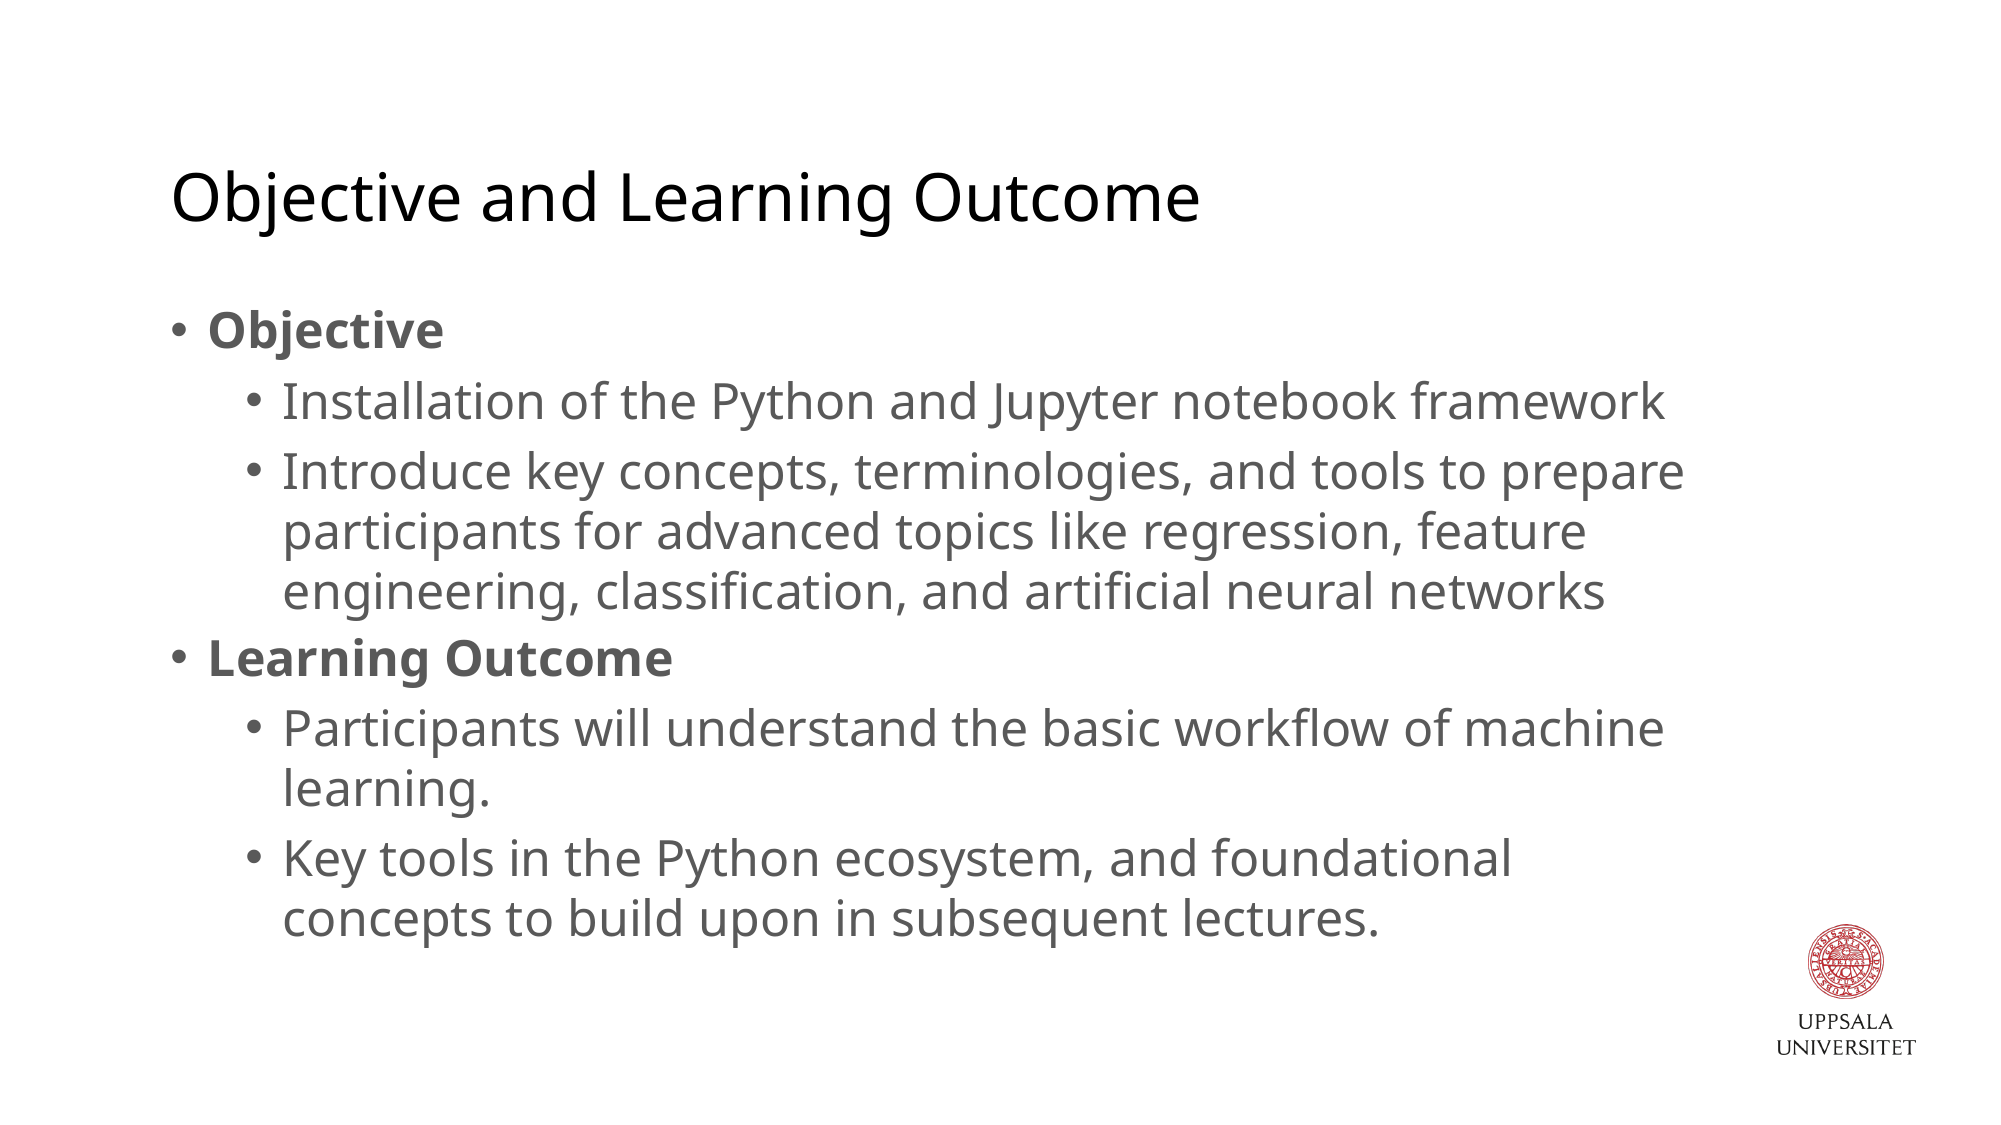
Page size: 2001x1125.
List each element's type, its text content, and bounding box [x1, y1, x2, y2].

picture [1777, 924, 1916, 1055]
list Objective Installation of the Python and Jupyter notebook framework Introduce key concepts, terminologies, and tools to prepare participants for advanced topics like regression, feature engineering, classification, and artificial neural networks Learning Outcome Participants will understand the basic workflow of machine learning. Key tools in the Python ecosystem, and foundational concepts to build upon in subsequent lectures. [155, 291, 1710, 988]
title Objective and Learning Outcome [155, 137, 1710, 255]
